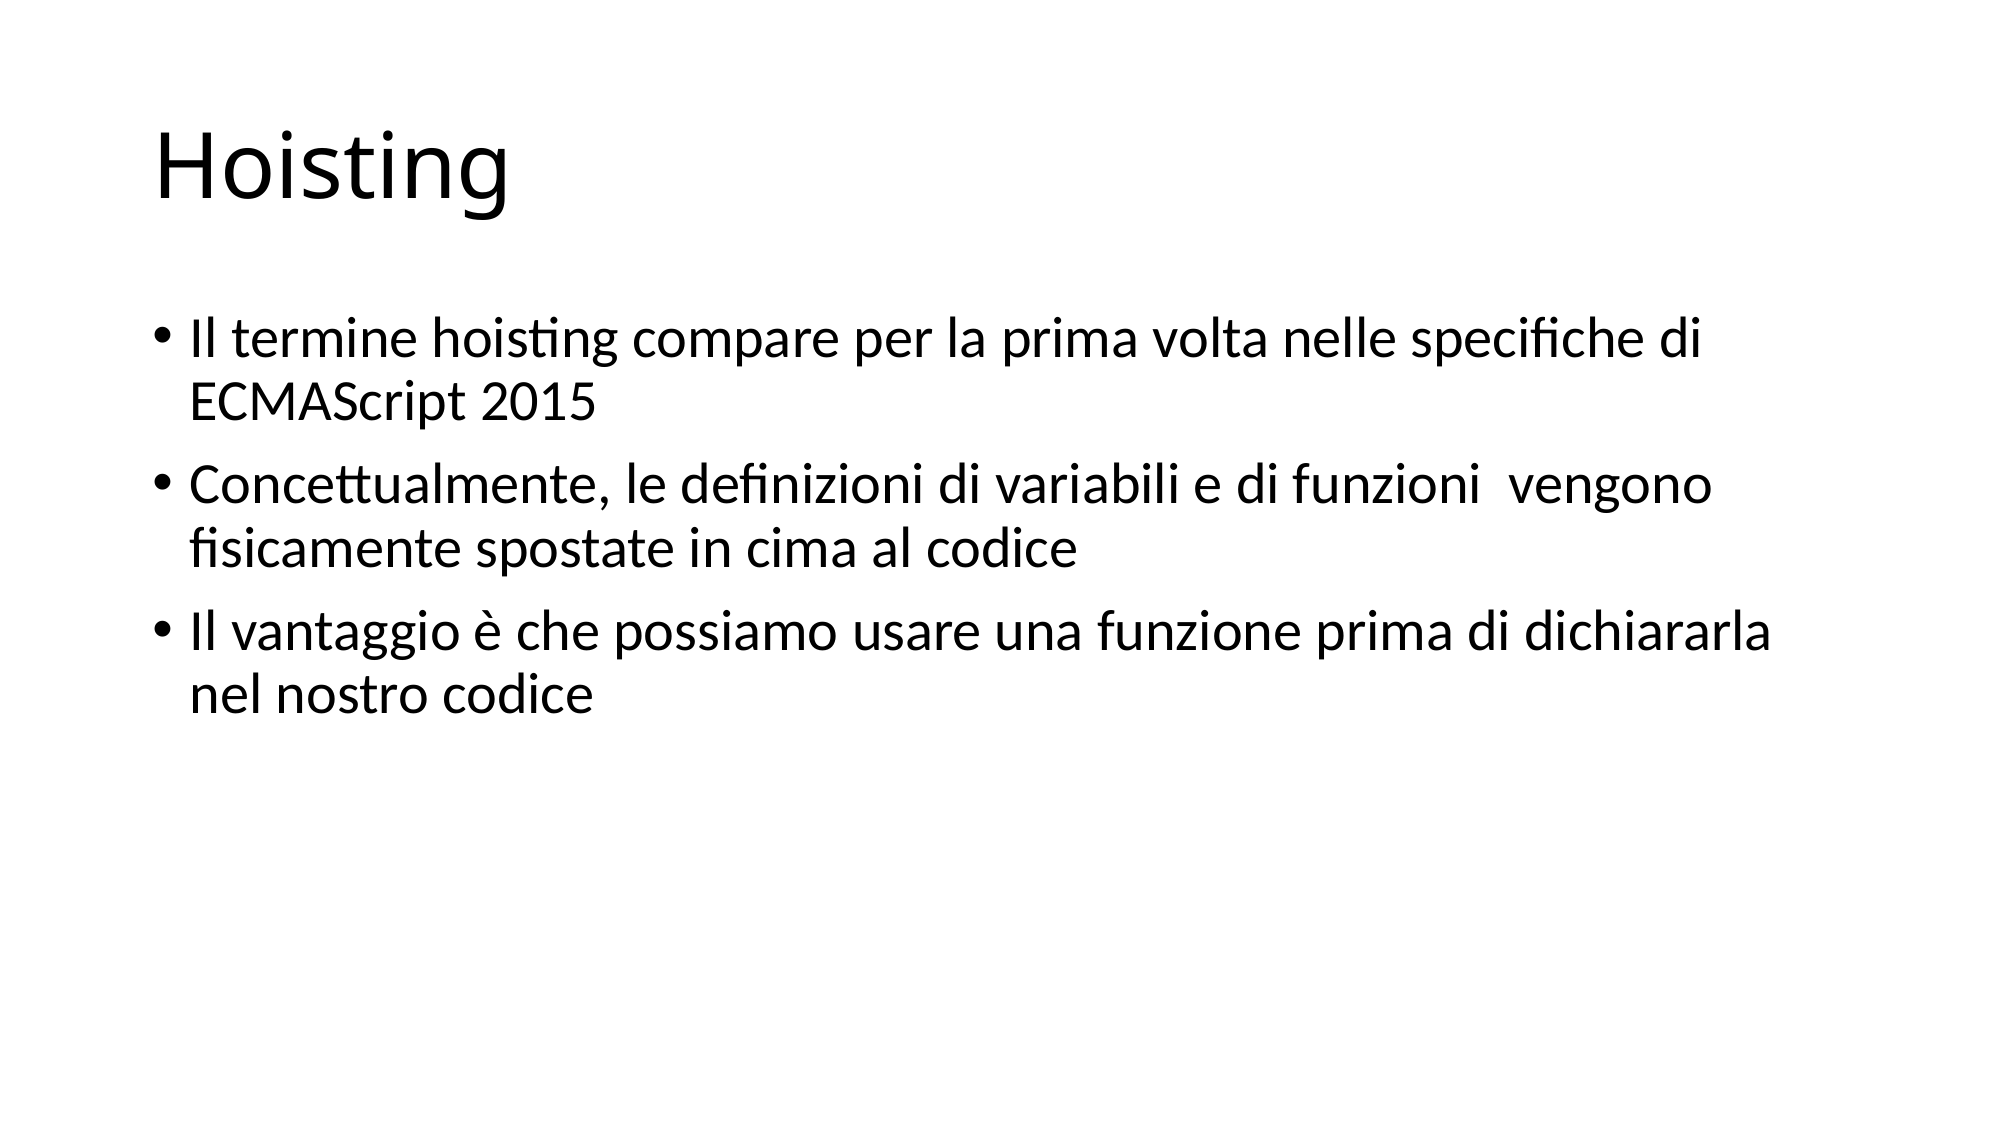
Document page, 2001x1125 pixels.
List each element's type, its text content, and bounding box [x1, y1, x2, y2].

title Hoisting [137, 59, 1863, 278]
list Il termine hoisting compare per la prima volta nelle specifiche di ECMAScript 2015 Concettualmente, le definizioni di variabili e di funzioni vengono fisicamente spostate in cima al codice Il vantaggio è che possiamo usare una funzione prima di dichiararla nel nostro codice [137, 299, 1863, 1014]
